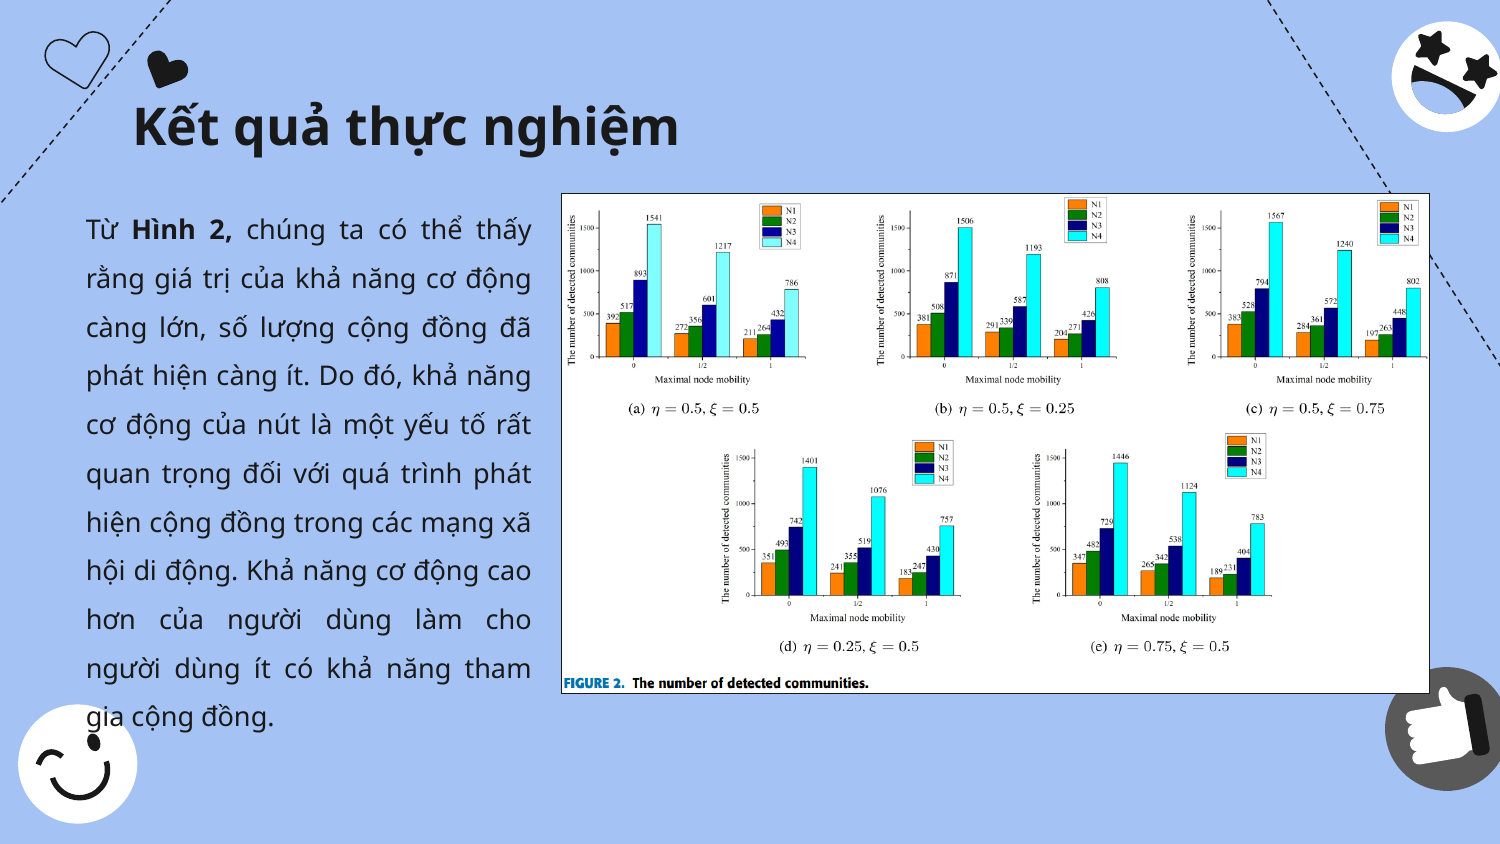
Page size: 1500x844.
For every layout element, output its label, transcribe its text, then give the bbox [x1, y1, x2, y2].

title Kết quả thực nghiệm [116, 76, 920, 171]
subtitle Từ Hình 2, chúng ta có thể thấy rằng giá trị của khả năng cơ động càng lớn, số lượng cộng đồng đã phát hiện càng ít. Do đó, khả năng cơ động của nút là một yếu tố rất quan trọng đối với quá trình phát hiện cộng đồng trong các mạng xã hội di động. Khả năng cơ động cao hơn của người dùng làm cho người dùng ít có khả năng tham gia cộng đồng. [70, 181, 547, 791]
picture [560, 193, 1430, 694]
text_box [1380, 21, 1500, 792]
